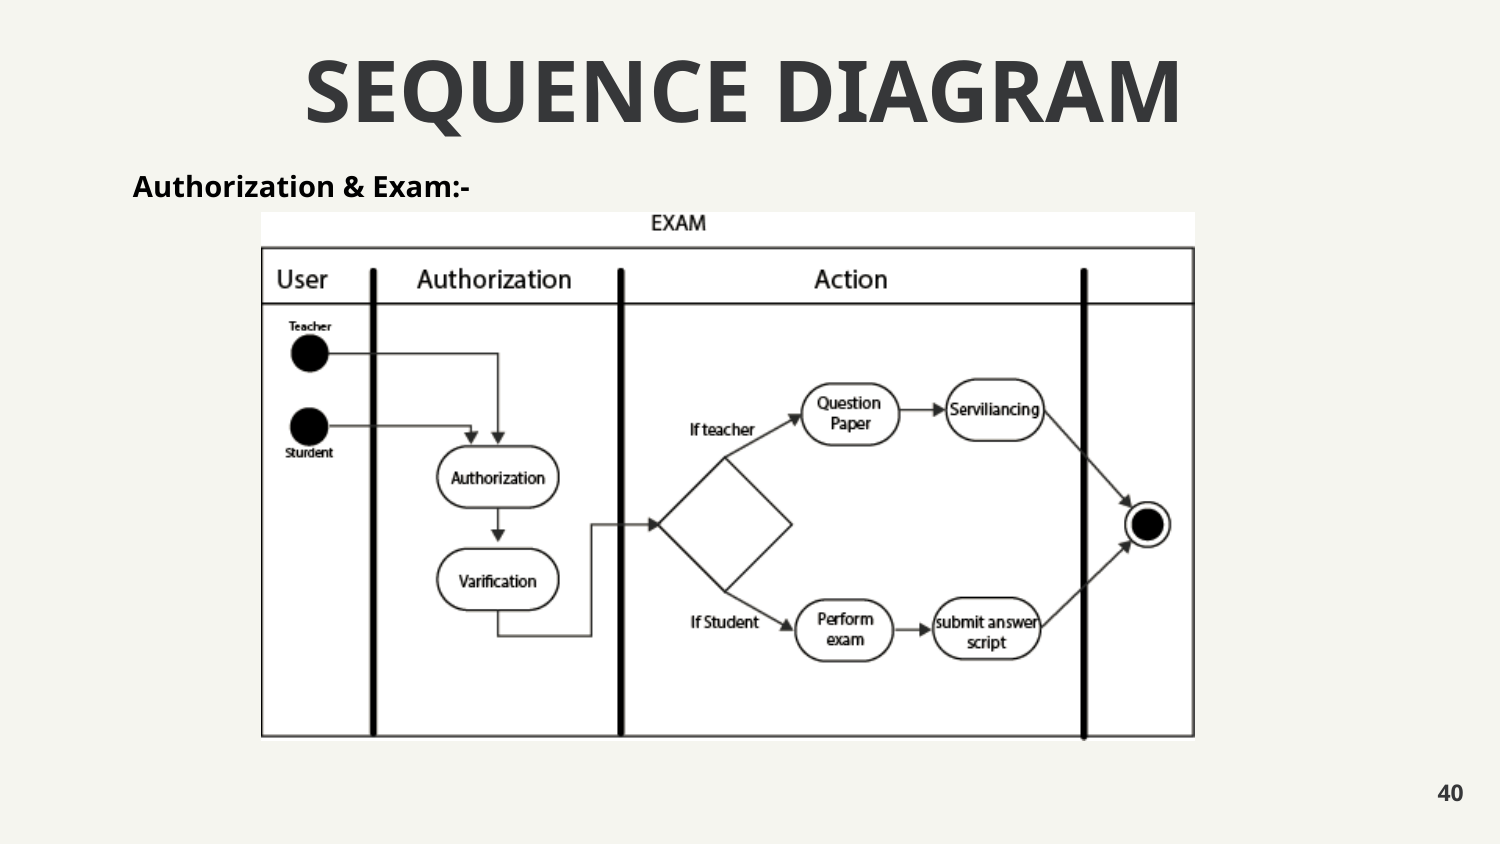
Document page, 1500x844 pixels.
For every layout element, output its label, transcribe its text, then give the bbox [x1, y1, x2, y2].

picture [261, 211, 1195, 741]
text_box Authorization & Exam:- [117, 153, 704, 219]
title SEQUENCE DIAGRAM [213, 49, 1277, 167]
slide_number ‹#› [1374, 779, 1464, 809]
